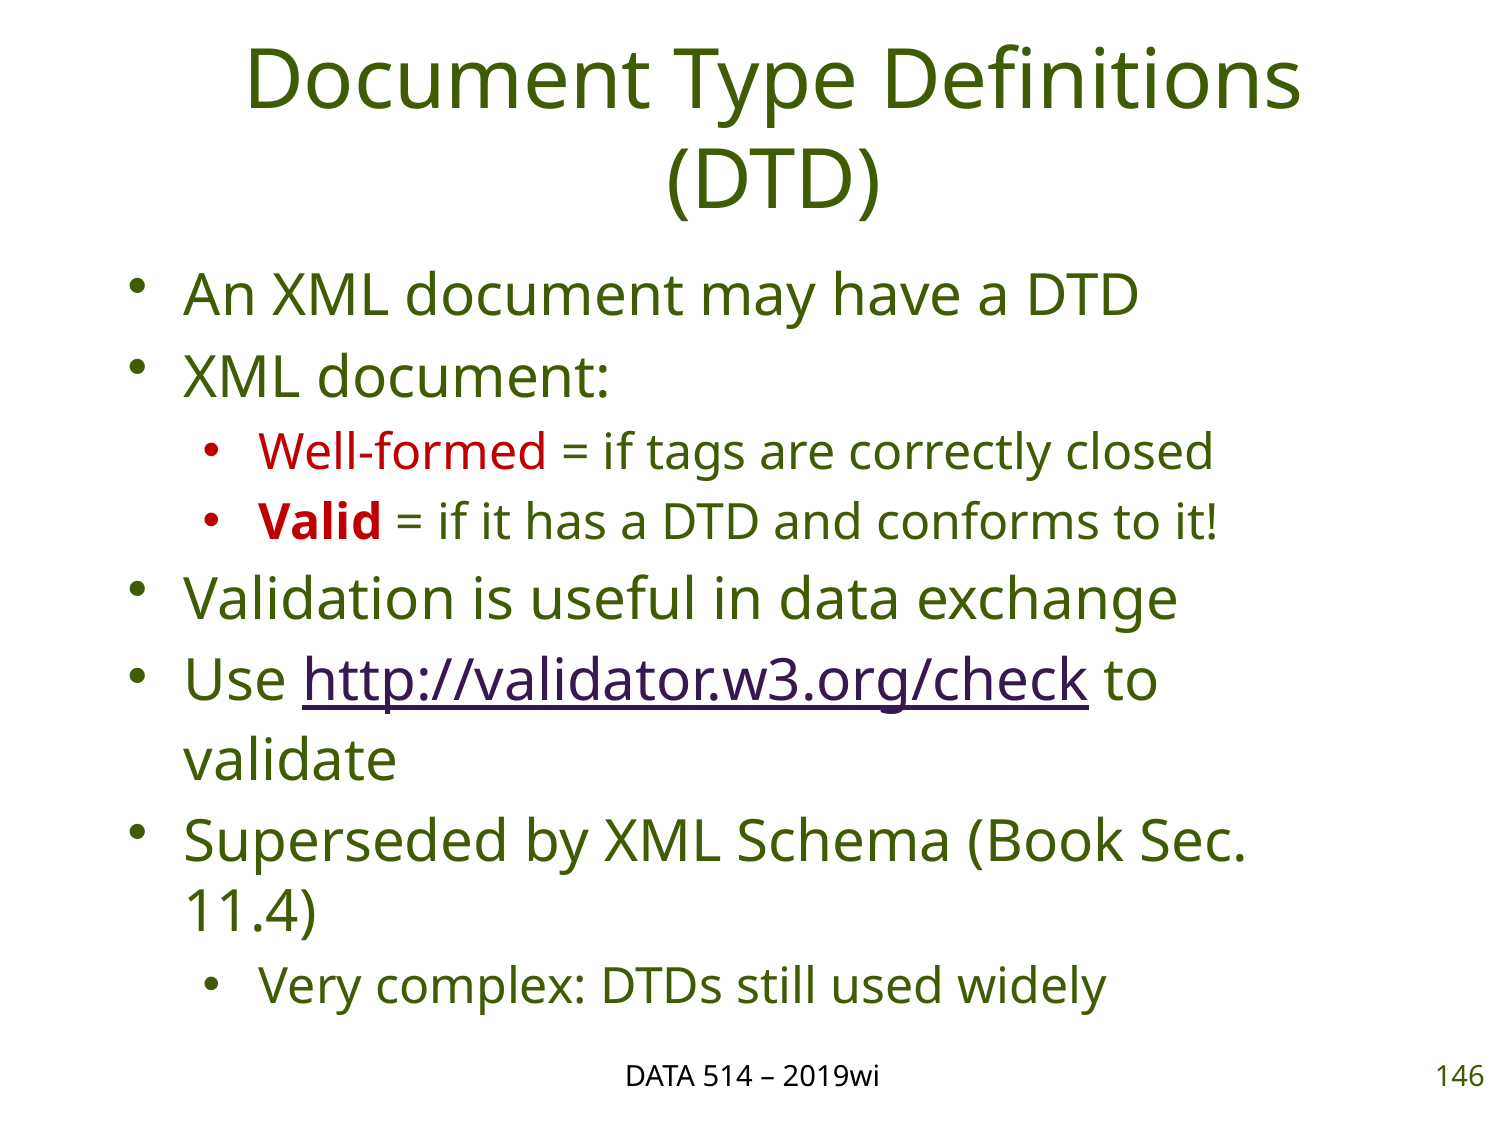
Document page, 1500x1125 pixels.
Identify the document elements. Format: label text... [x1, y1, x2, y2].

slide_number 146 [1412, 1049, 1500, 1125]
title Document Type Definitions (DTD) [136, 30, 1412, 219]
list An XML document may have a DTD XML document: Well-formed = if tags are correctly closed Valid = if it has a DTD and conforms to it! Validation is useful in data exchange Use http://validator.w3.org/check to validate Superseded by XML Schema (Book Sec. 11.4) Very complex: DTDs still used widely [112, 249, 1388, 1001]
footer DATA 514 – 2019wi [462, 1049, 1051, 1125]
